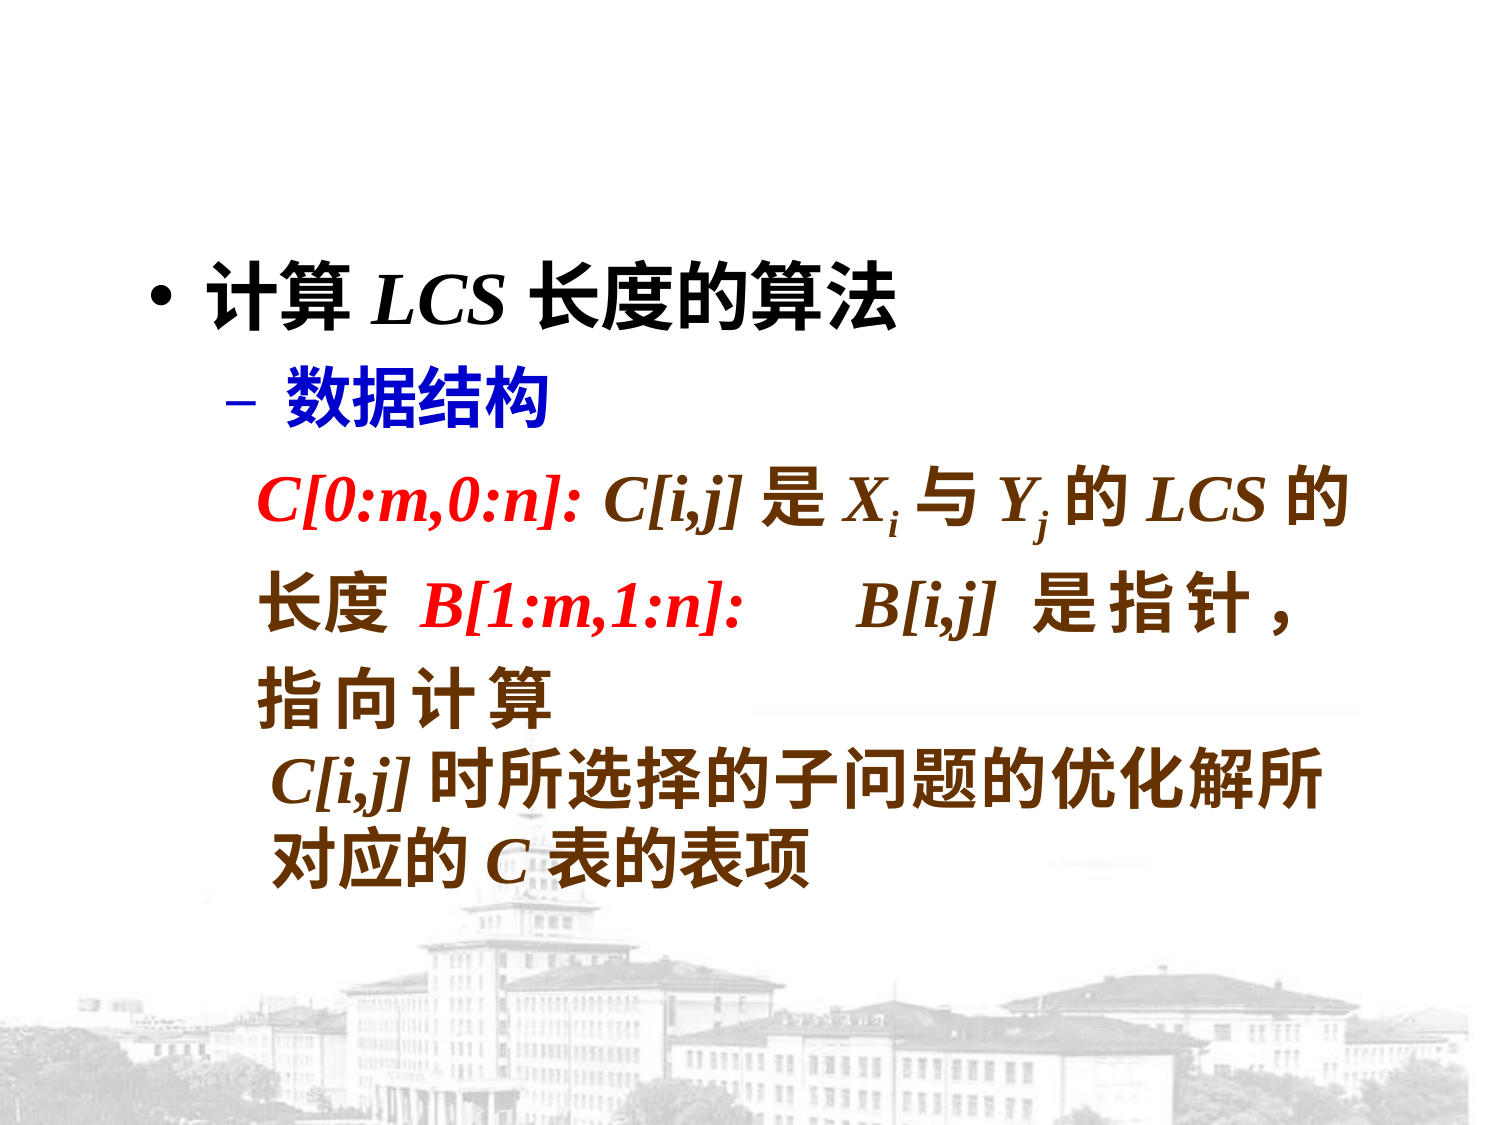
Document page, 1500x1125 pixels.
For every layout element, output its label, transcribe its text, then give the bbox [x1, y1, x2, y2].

picture [0, 704, 1475, 1125]
text_box 计算LCS长度的算法 – 数据结构 C[0:m,0:n]: C[i,j]是Xi与Yj的LCS的长度 B[1:m,1:n]: B[i,j] 是指针， 指向计算 C[i,j]时所选择的子问题的优化解所对应的C表的表项 [142, 229, 1400, 897]
